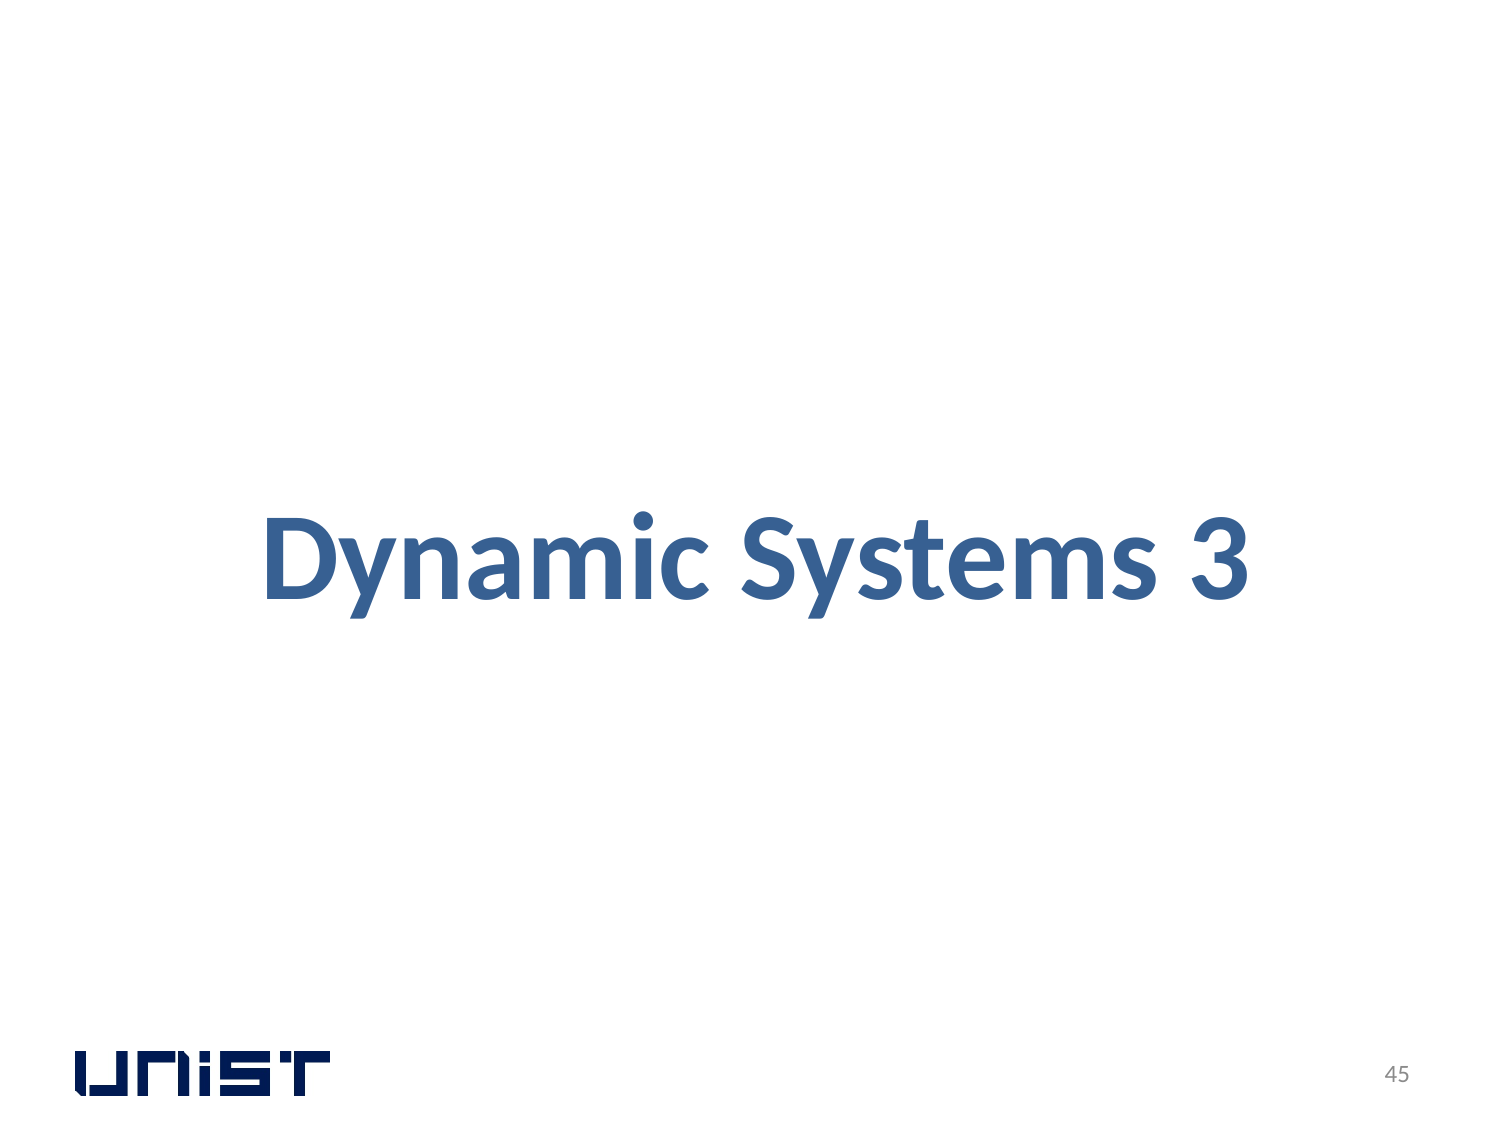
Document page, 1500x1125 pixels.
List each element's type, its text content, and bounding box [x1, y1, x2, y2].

picture [75, 1051, 330, 1096]
title Dynamic Systems 3 [118, 437, 1394, 662]
slide_number 45 [1074, 1042, 1425, 1103]
